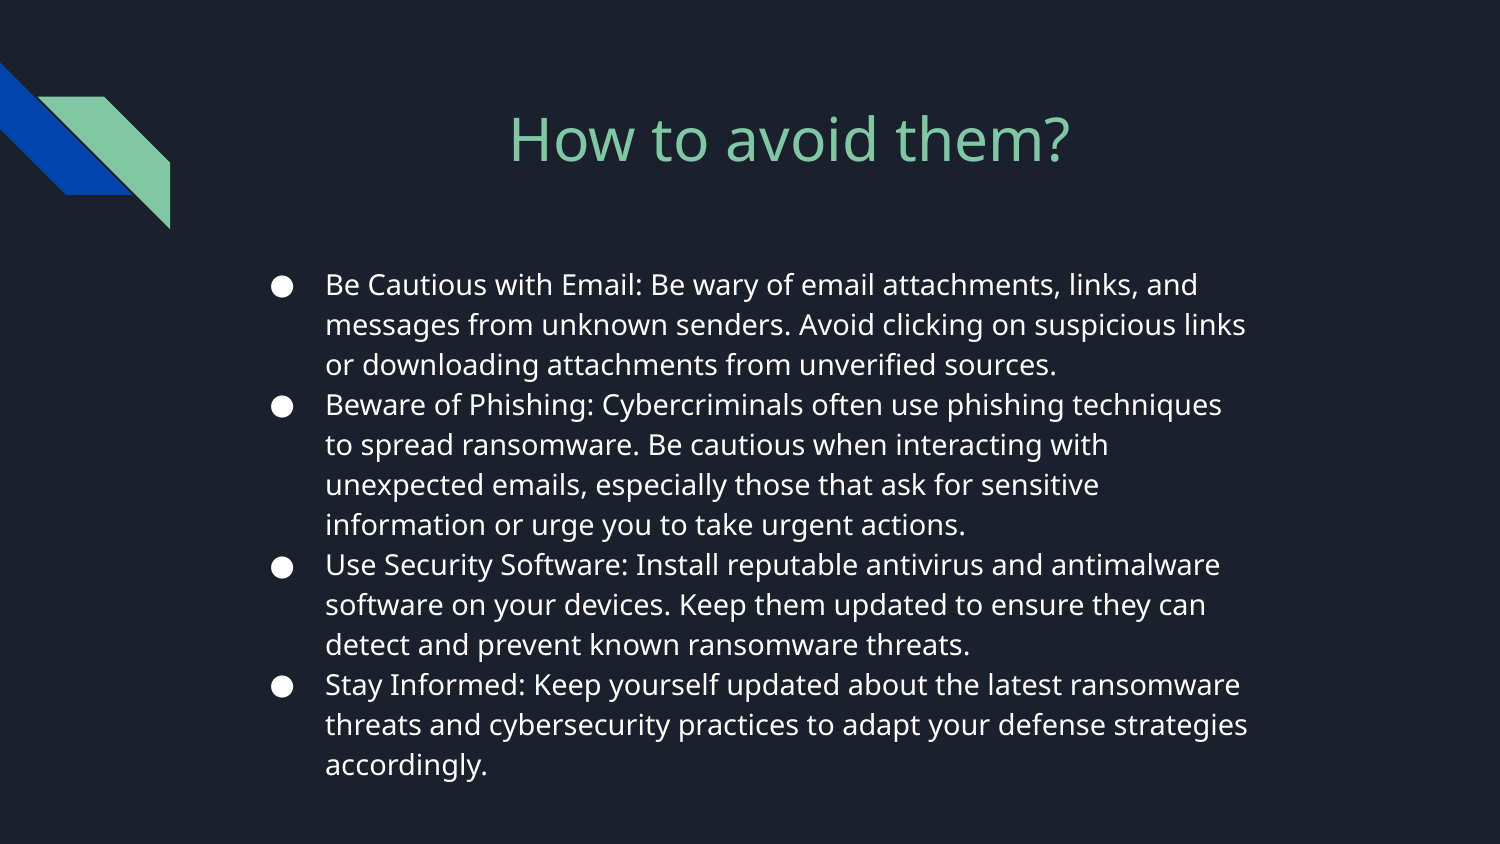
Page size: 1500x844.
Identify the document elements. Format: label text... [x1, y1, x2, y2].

title How to avoid them? [212, 62, 1368, 213]
list Be Cautious with Email: Be wary of email attachments, links, and messages from unknown senders. Avoid clicking on suspicious links or downloading attachments from unverified sources. Beware of Phishing: Cybercriminals often use phishing techniques to spread ransomware. Be cautious when interacting with unexpected emails, especially those that ask for sensitive information or urge you to take urgent actions. Use Security Software: Install reputable antivirus and antimalware software on your devices. Keep them updated to ensure they can detect and prevent known ransomware threats. Stay Informed: Keep yourself updated about the latest ransomware threats and cybersecurity practices to adapt your defense strategies accordingly. [228, 246, 1272, 804]
